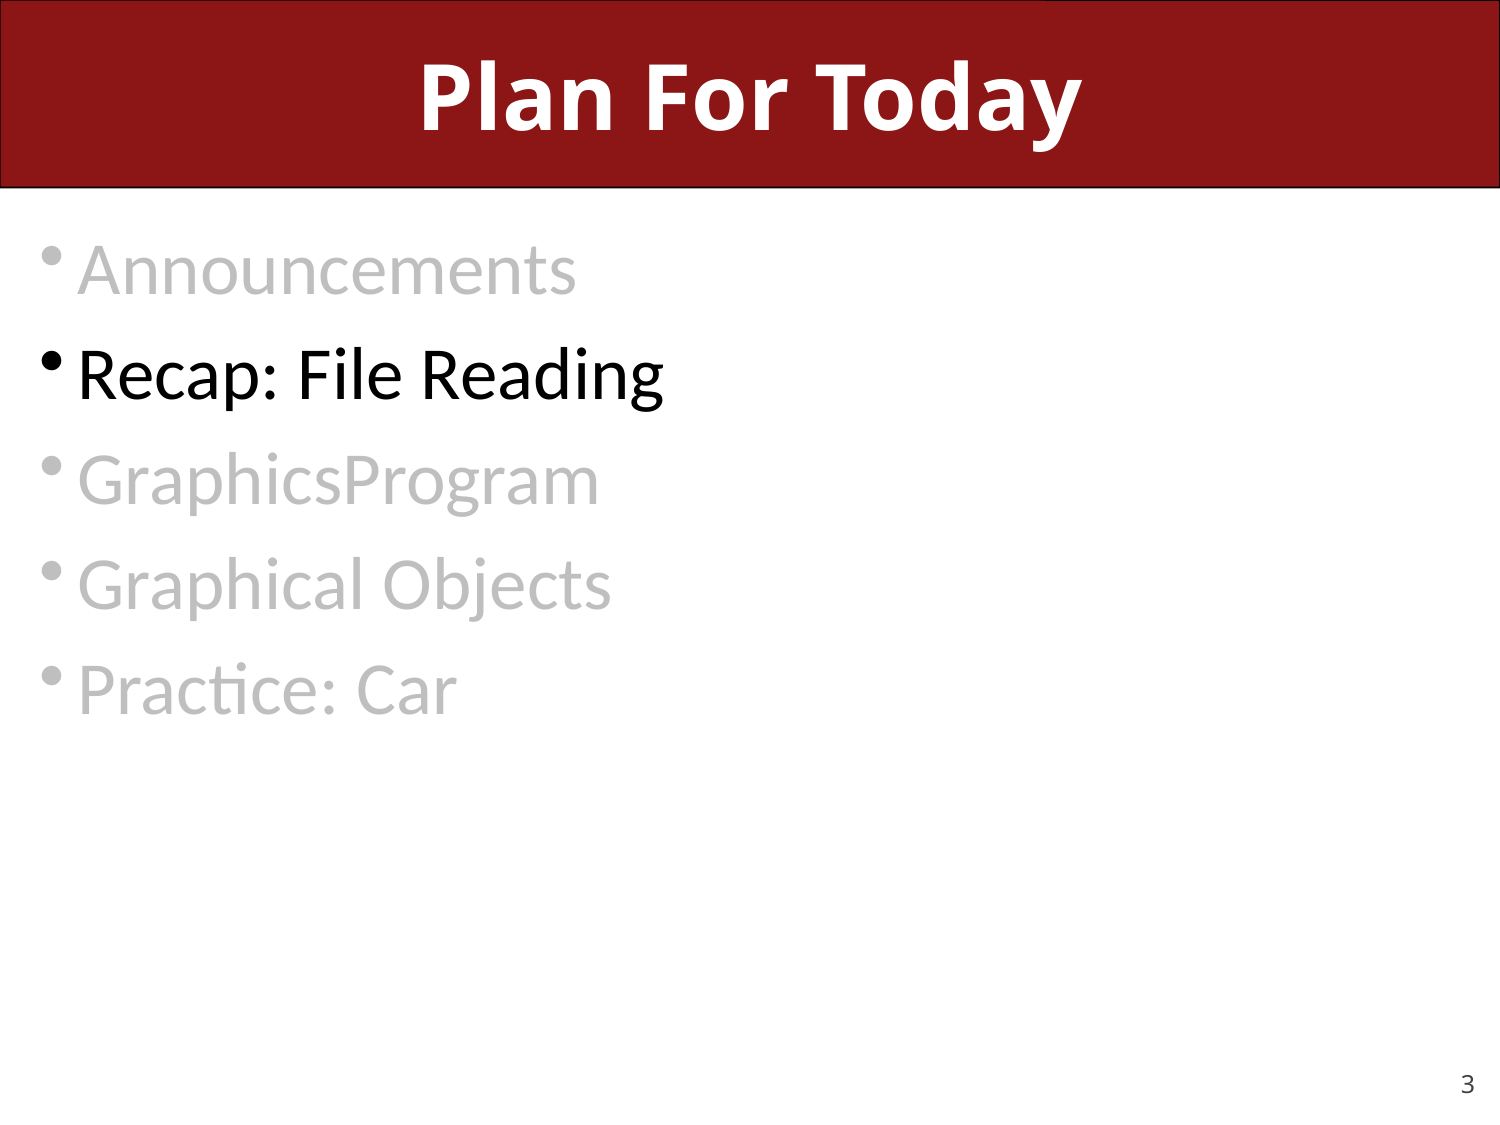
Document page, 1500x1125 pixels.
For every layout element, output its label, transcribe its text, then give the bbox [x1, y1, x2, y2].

list Announcements Recap: File Reading GraphicsProgram Graphical Objects Practice: Car [24, 212, 1475, 1063]
title Plan For Today [75, 0, 1425, 188]
